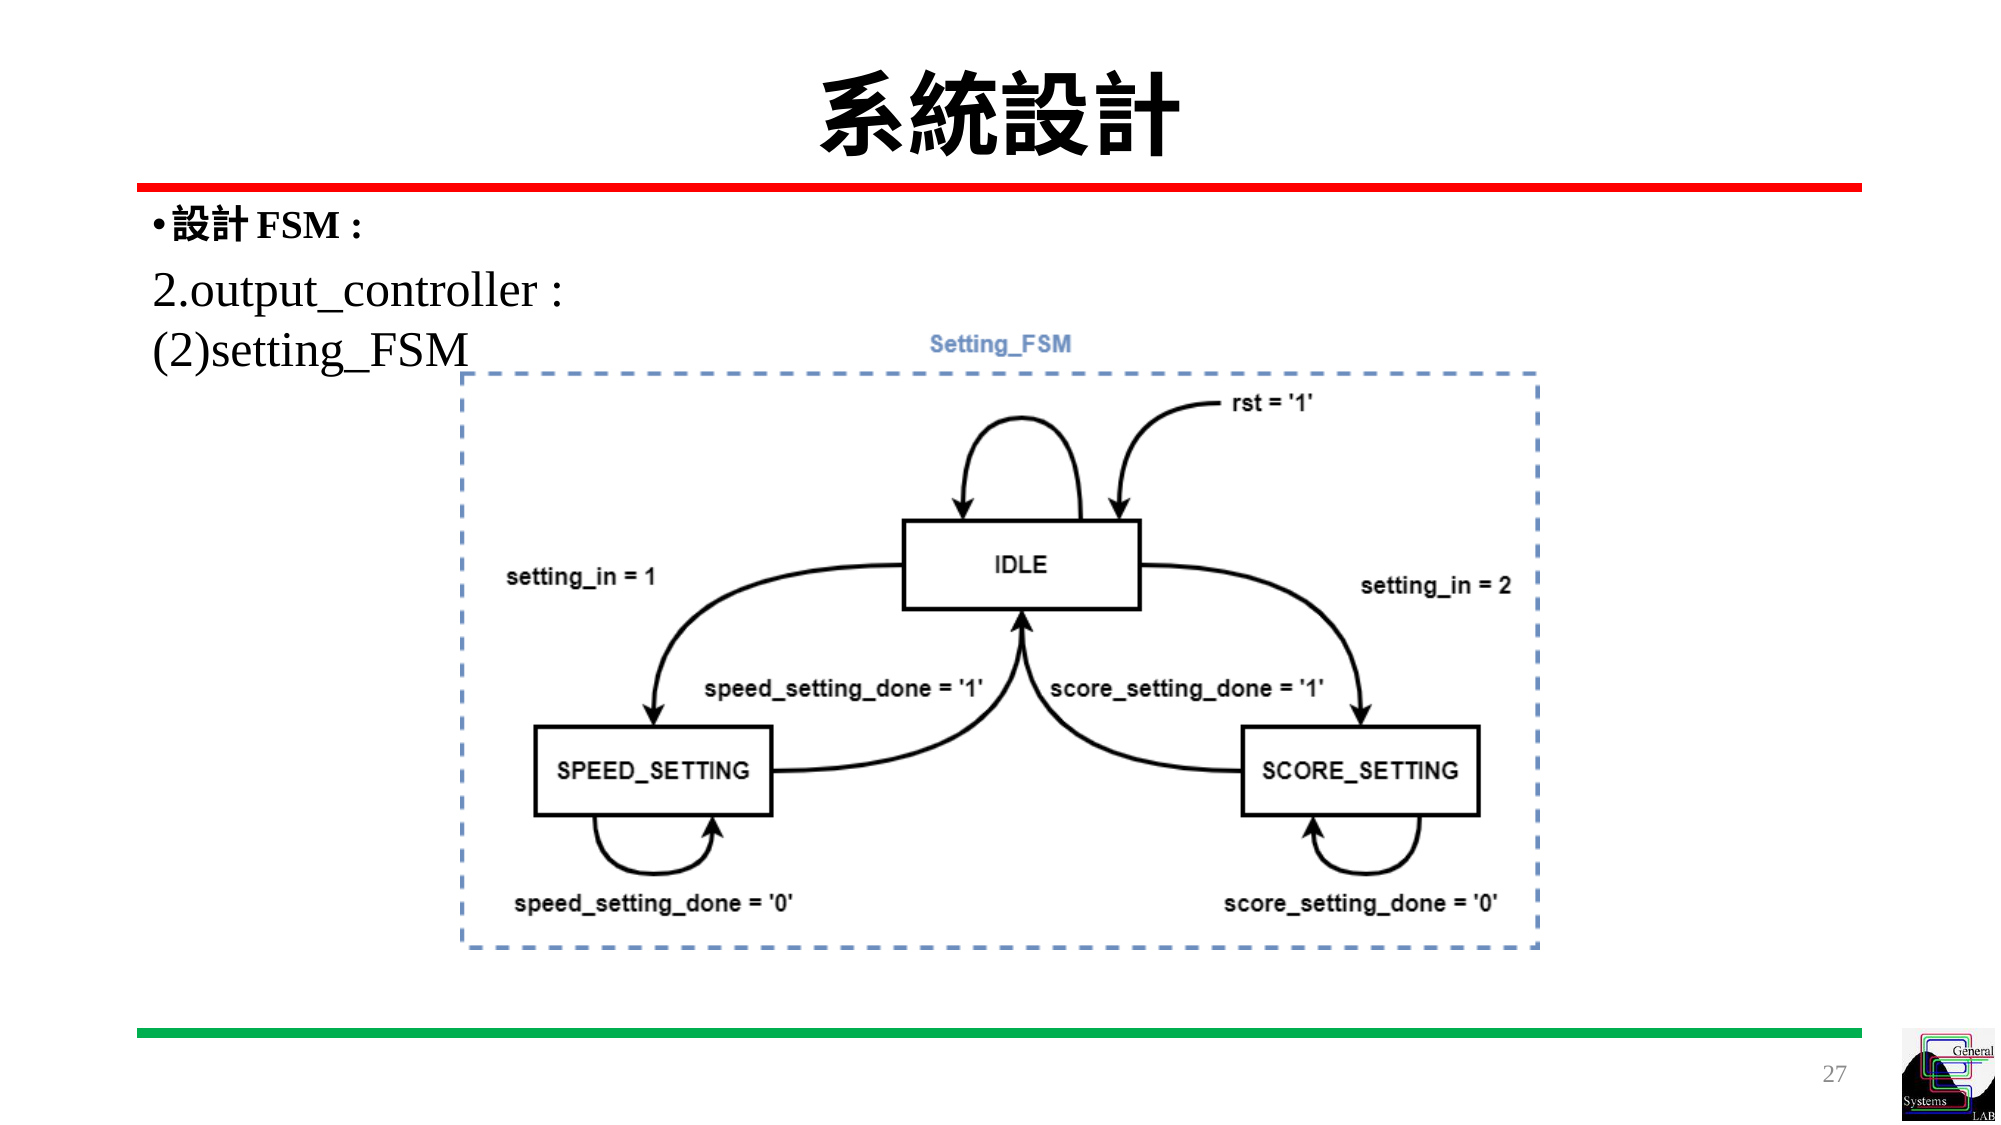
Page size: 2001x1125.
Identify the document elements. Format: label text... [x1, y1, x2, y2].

list 設計FSM : [137, 197, 441, 255]
slide_number 27 [1412, 1042, 1863, 1103]
picture [460, 329, 1540, 951]
picture [1902, 1028, 1995, 1121]
title 系統設計 [137, 59, 1863, 178]
text_box 2.output_controller : (2)setting_FSM [137, 255, 1910, 1024]
